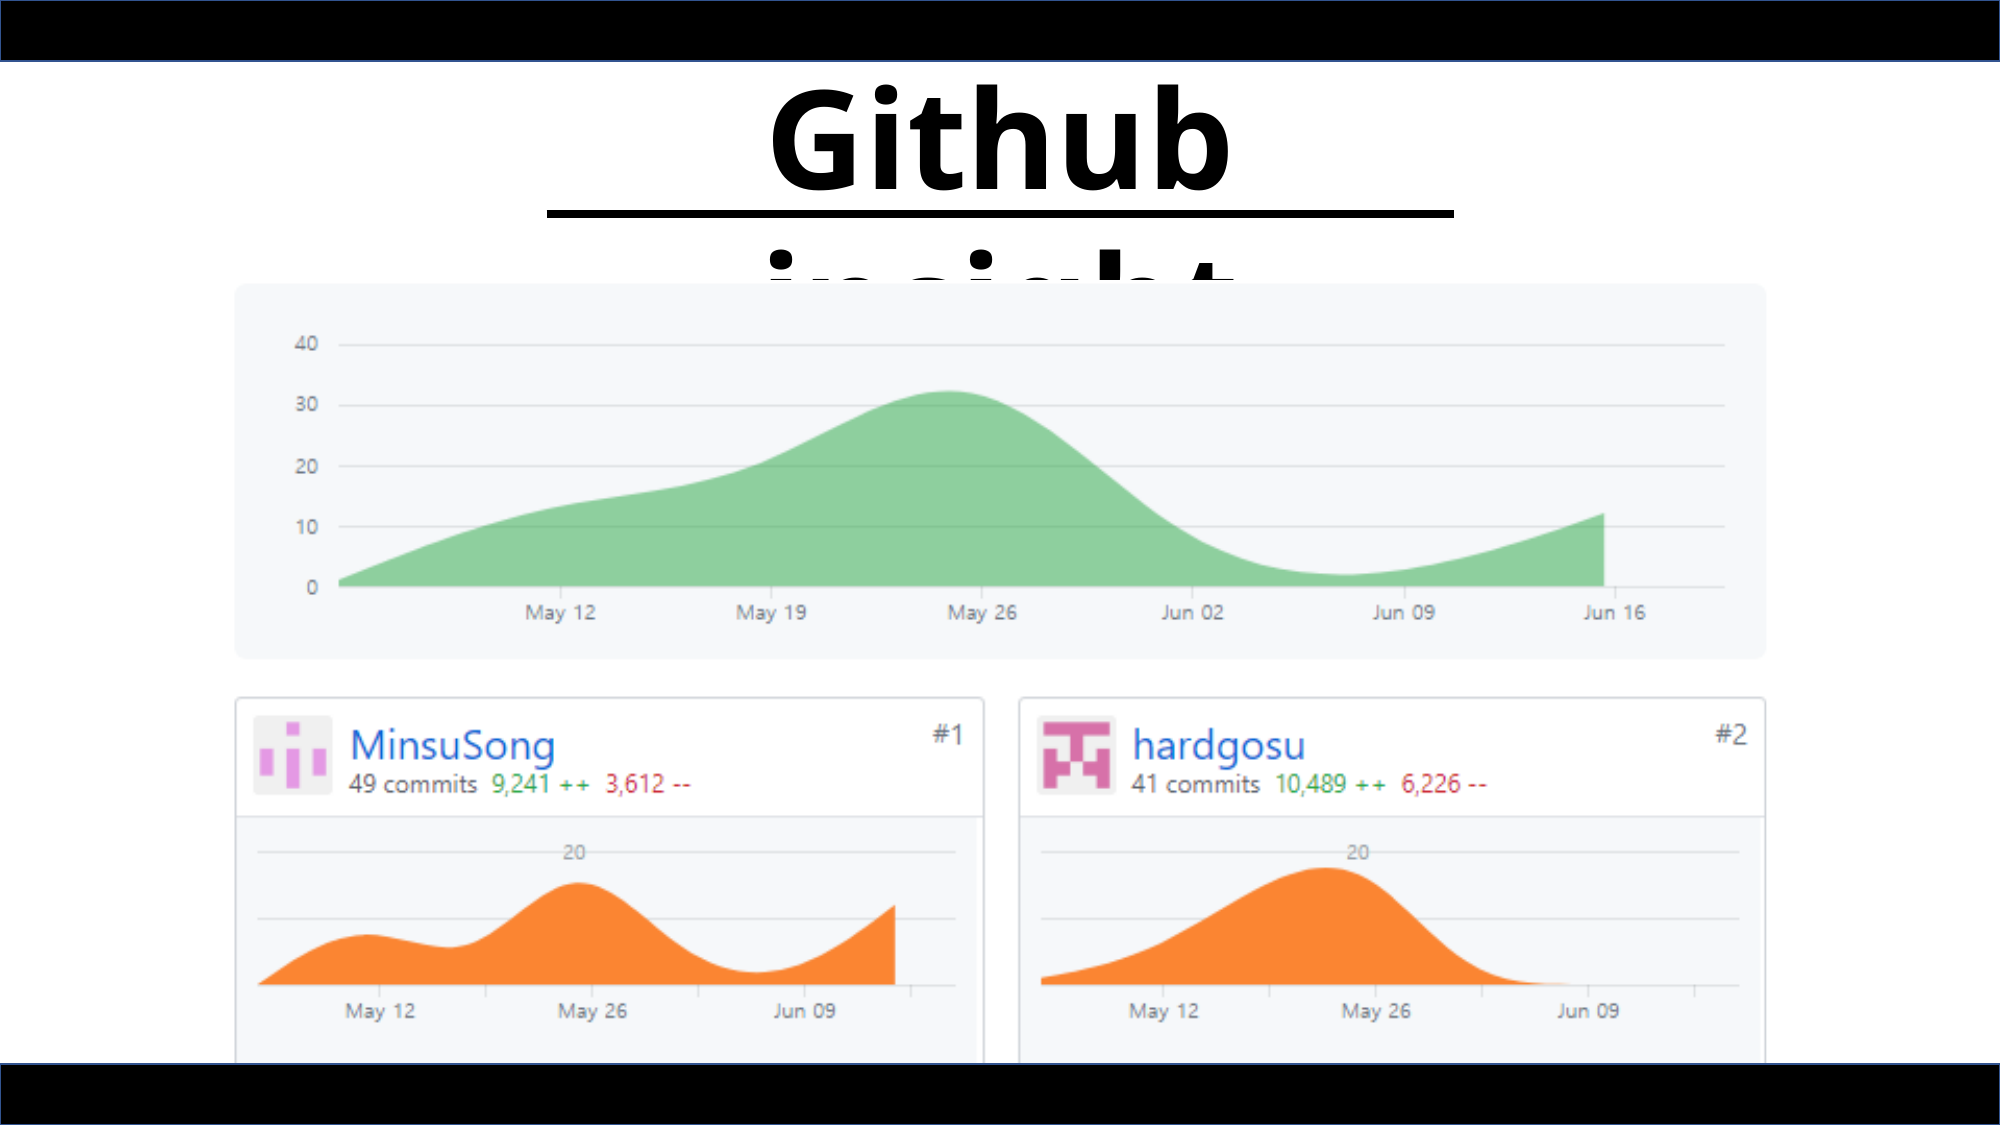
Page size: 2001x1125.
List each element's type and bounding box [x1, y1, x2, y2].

text_box [0, 0, 2000, 1125]
